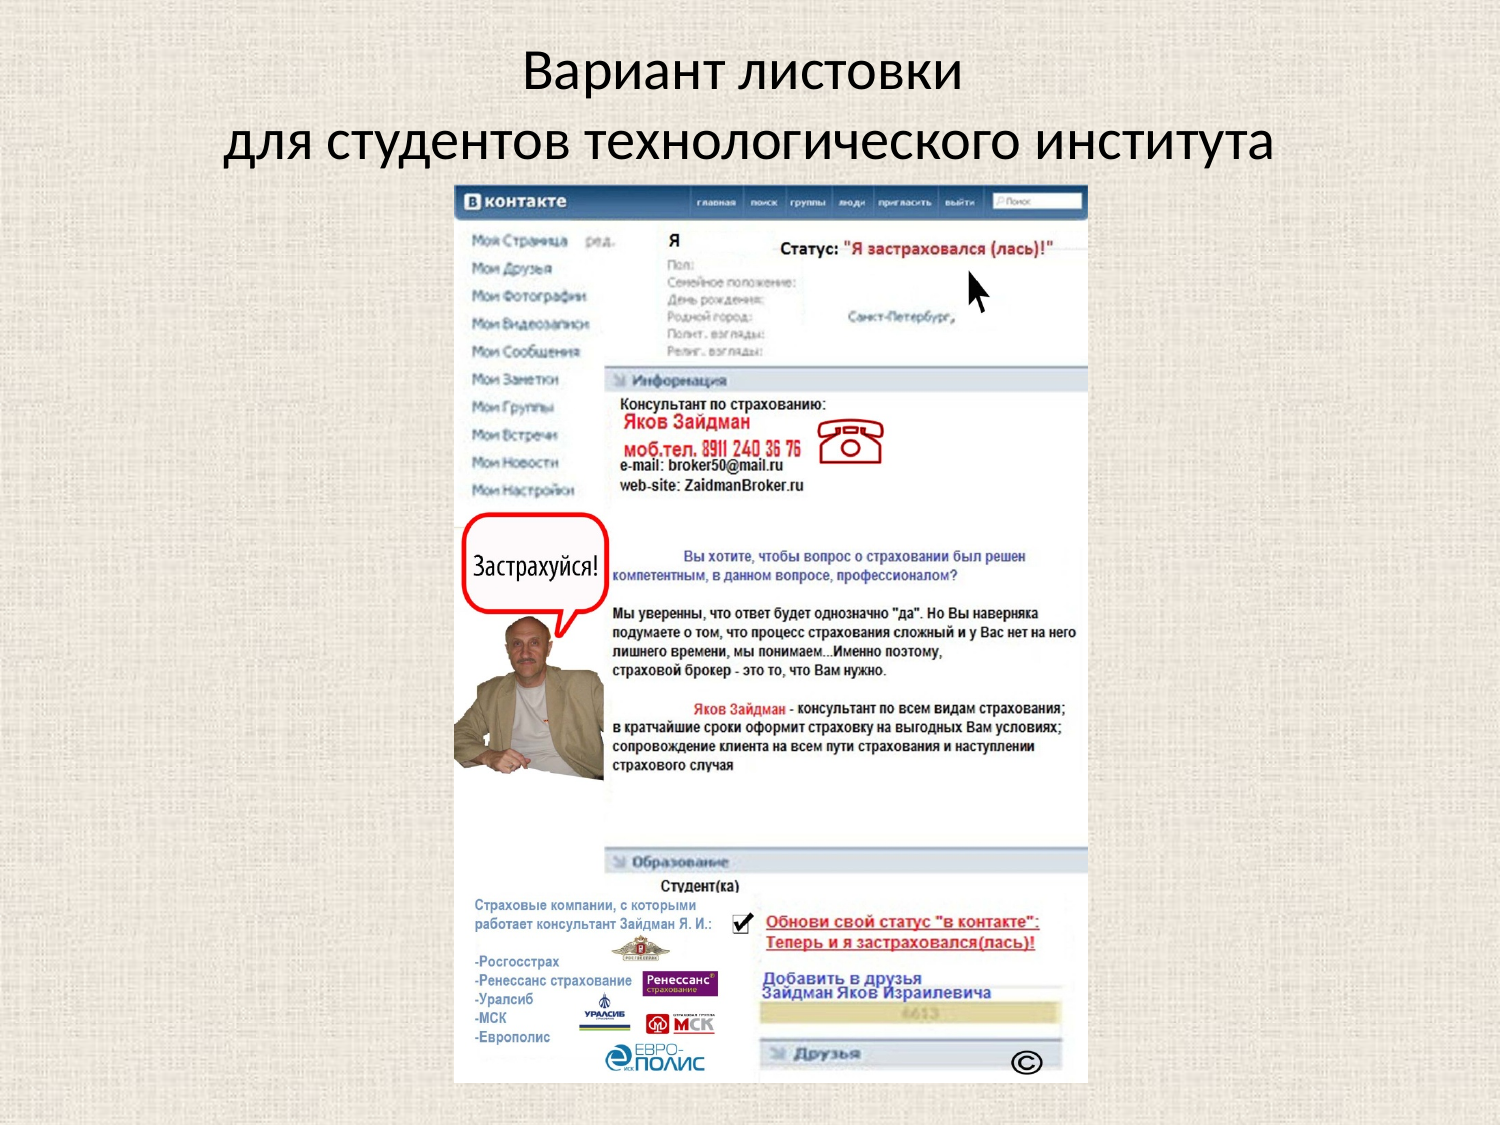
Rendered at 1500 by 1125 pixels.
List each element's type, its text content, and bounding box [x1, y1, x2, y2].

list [454, 184, 1088, 1083]
title Вариант листовки для студентов технологического института [75, 7, 1425, 195]
